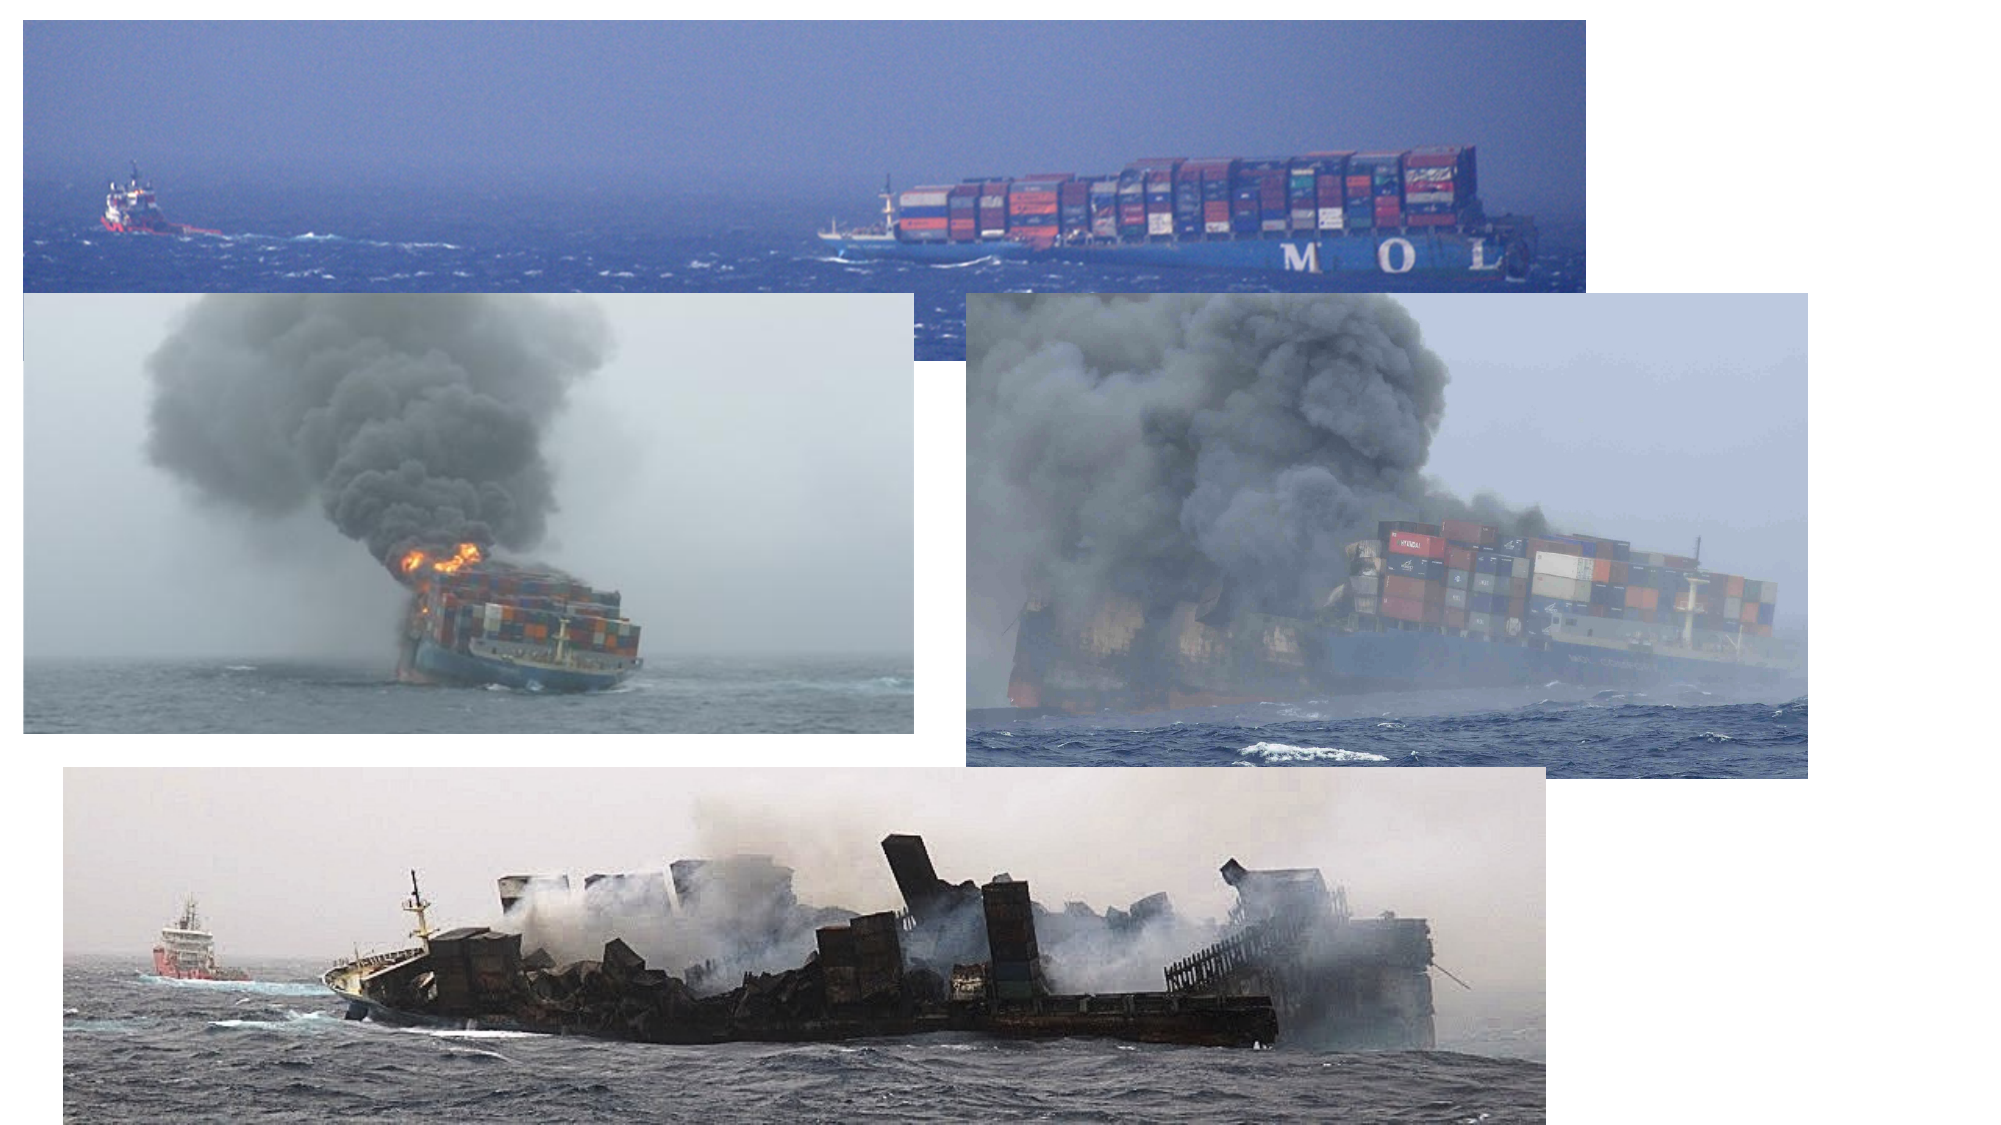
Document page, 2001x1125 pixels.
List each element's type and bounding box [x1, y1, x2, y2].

picture [23, 20, 1808, 1125]
